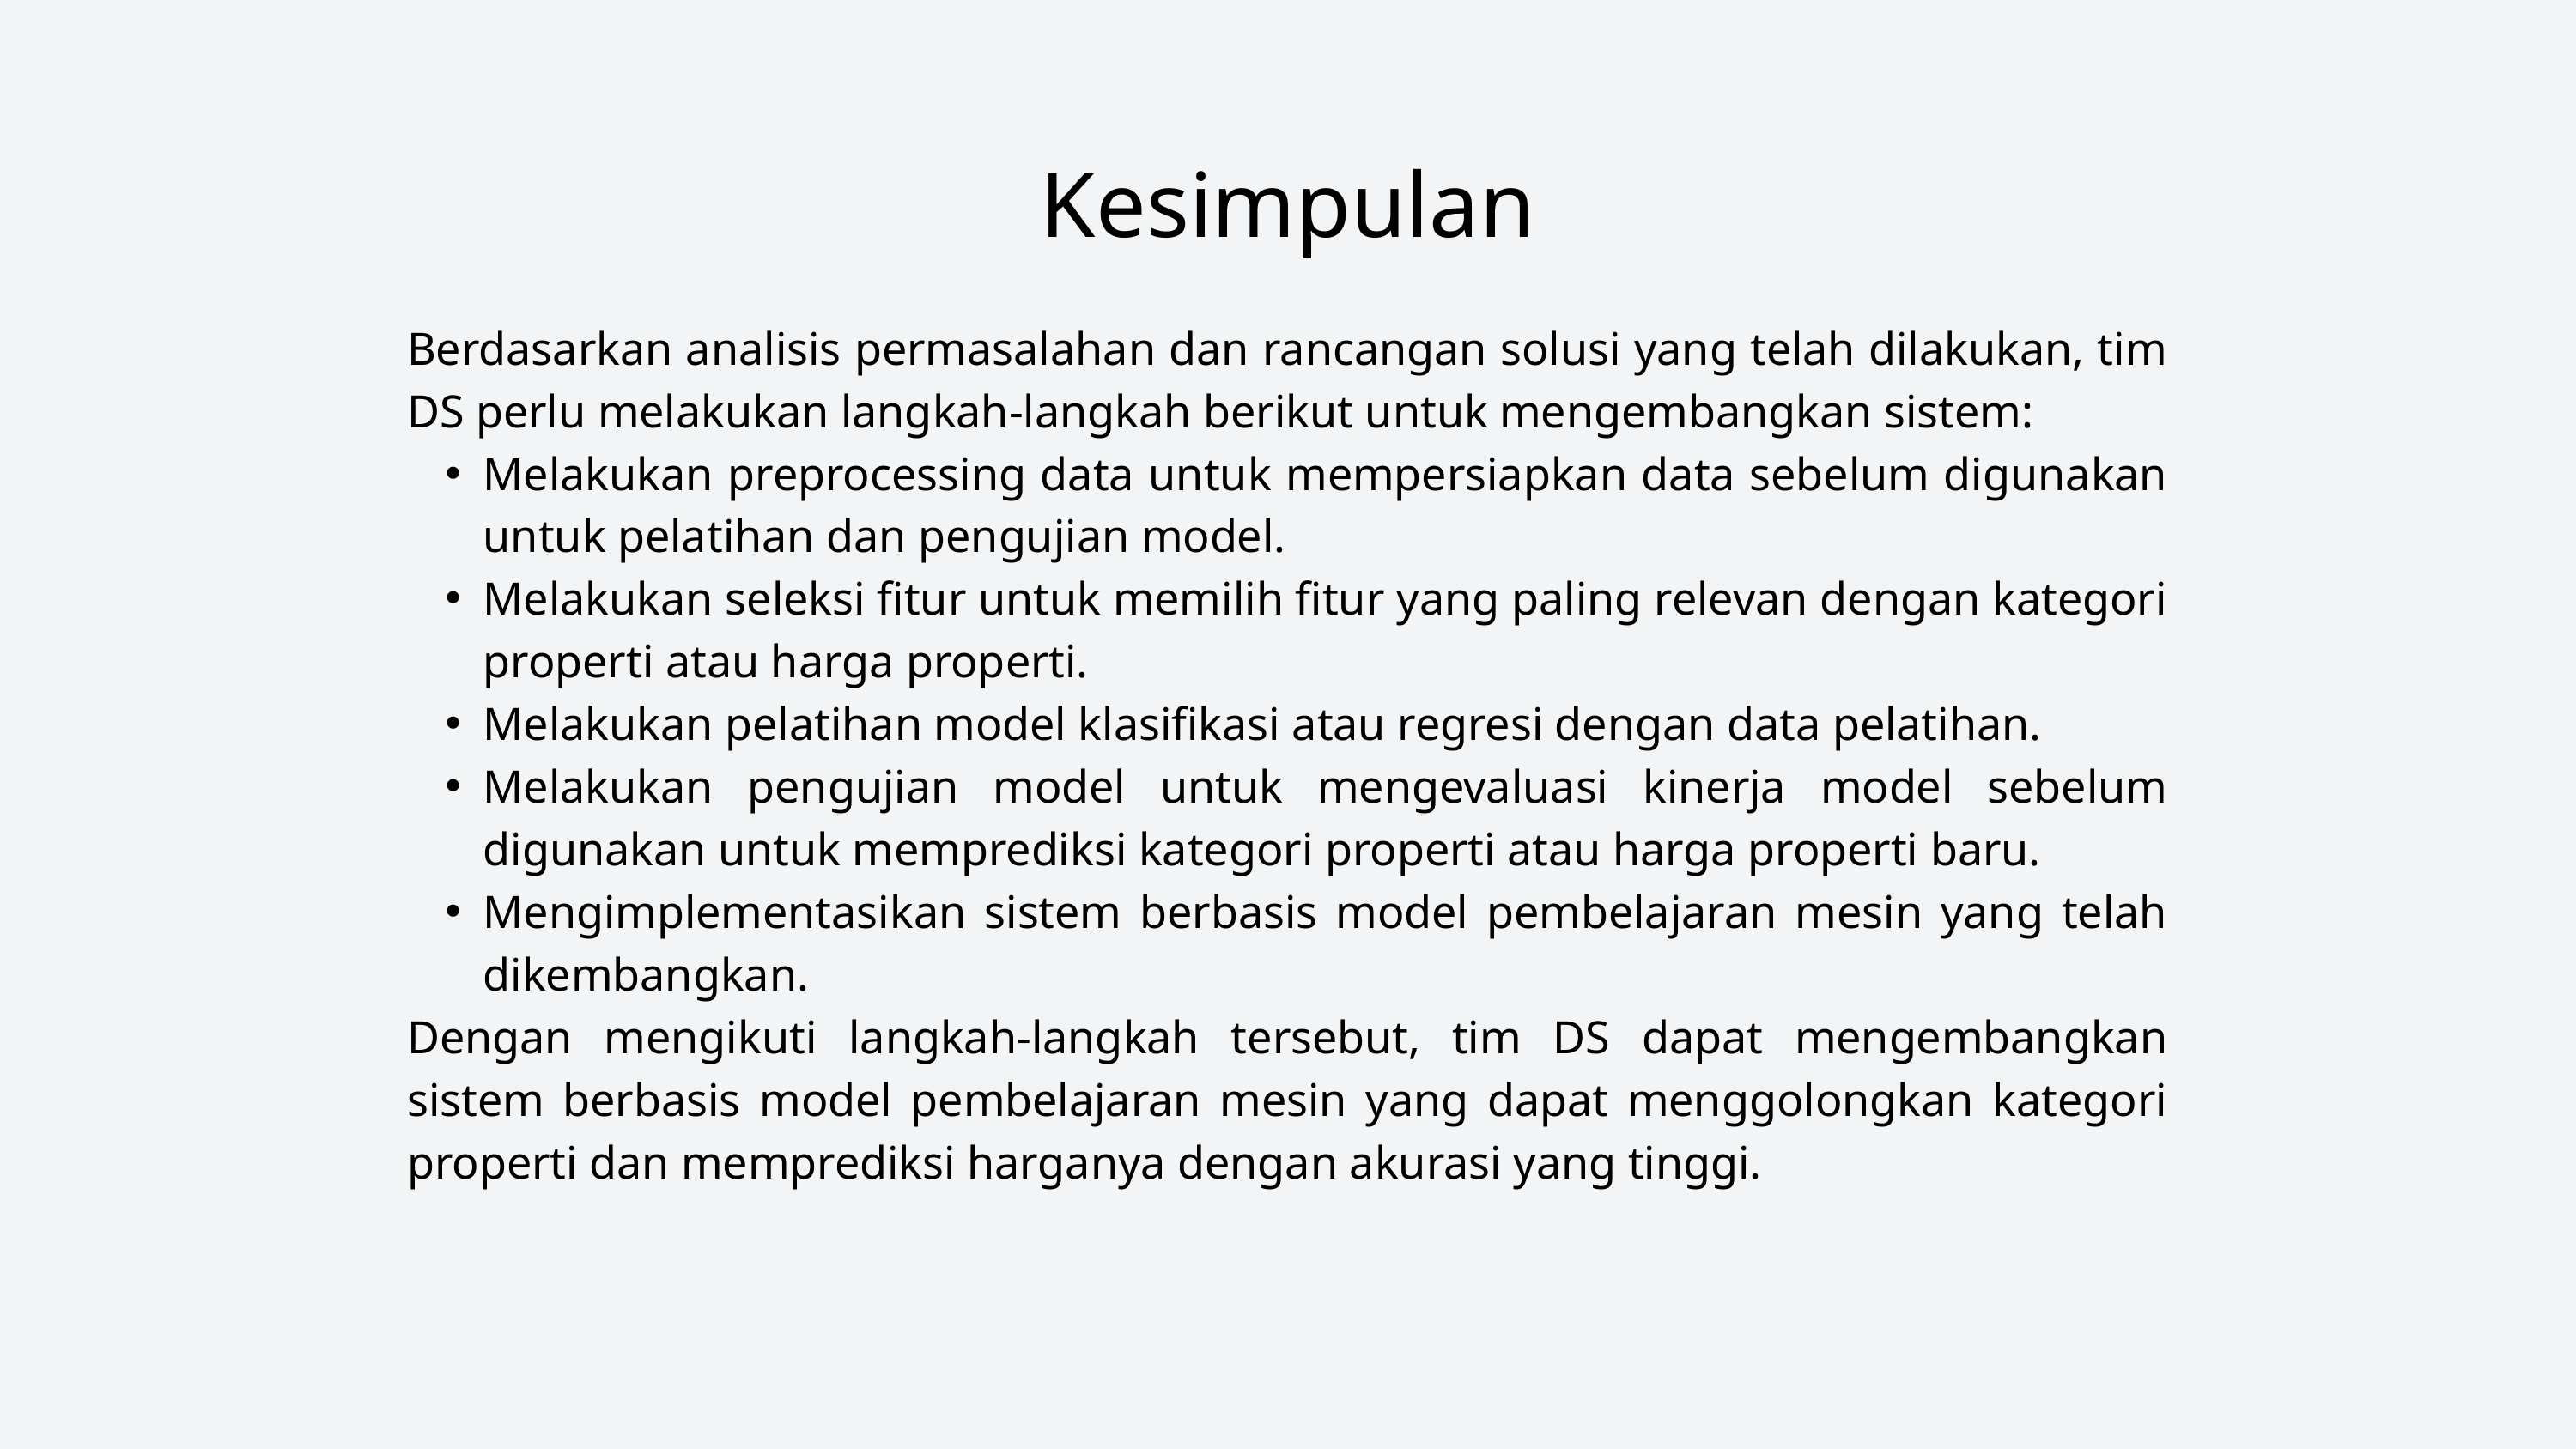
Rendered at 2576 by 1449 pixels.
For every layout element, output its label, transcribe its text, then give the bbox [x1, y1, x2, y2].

text_box Berdasarkan analisis permasalahan dan rancangan solusi yang telah dilakukan, tim DS perlu melakukan langkah-langkah berikut untuk mengembangkan sistem: Melakukan preprocessing data untuk mempersiapkan data sebelum digunakan untuk pelatihan dan pengujian model. Melakukan seleksi fitur untuk memilih fitur yang paling relevan dengan kategori properti atau harga properti. Melakukan pelatihan model klasifikasi atau regresi dengan data pelatihan. Melakukan pengujian model untuk mengevaluasi kinerja model sebelum digunakan untuk memprediksi kategori properti atau harga properti baru. Mengimplementasikan sistem berbasis model pembelajaran mesin yang telah dikembangkan. Dengan mengikuti langkah-langkah tersebut, tim DS dapat mengembangkan sistem berbasis model pembelajaran mesin yang dapat menggolongkan kategori properti dan memprediksi harganya dengan akurasi yang tinggi. [407, 311, 2169, 1251]
text_box Kesimpulan [1031, 130, 1545, 256]
